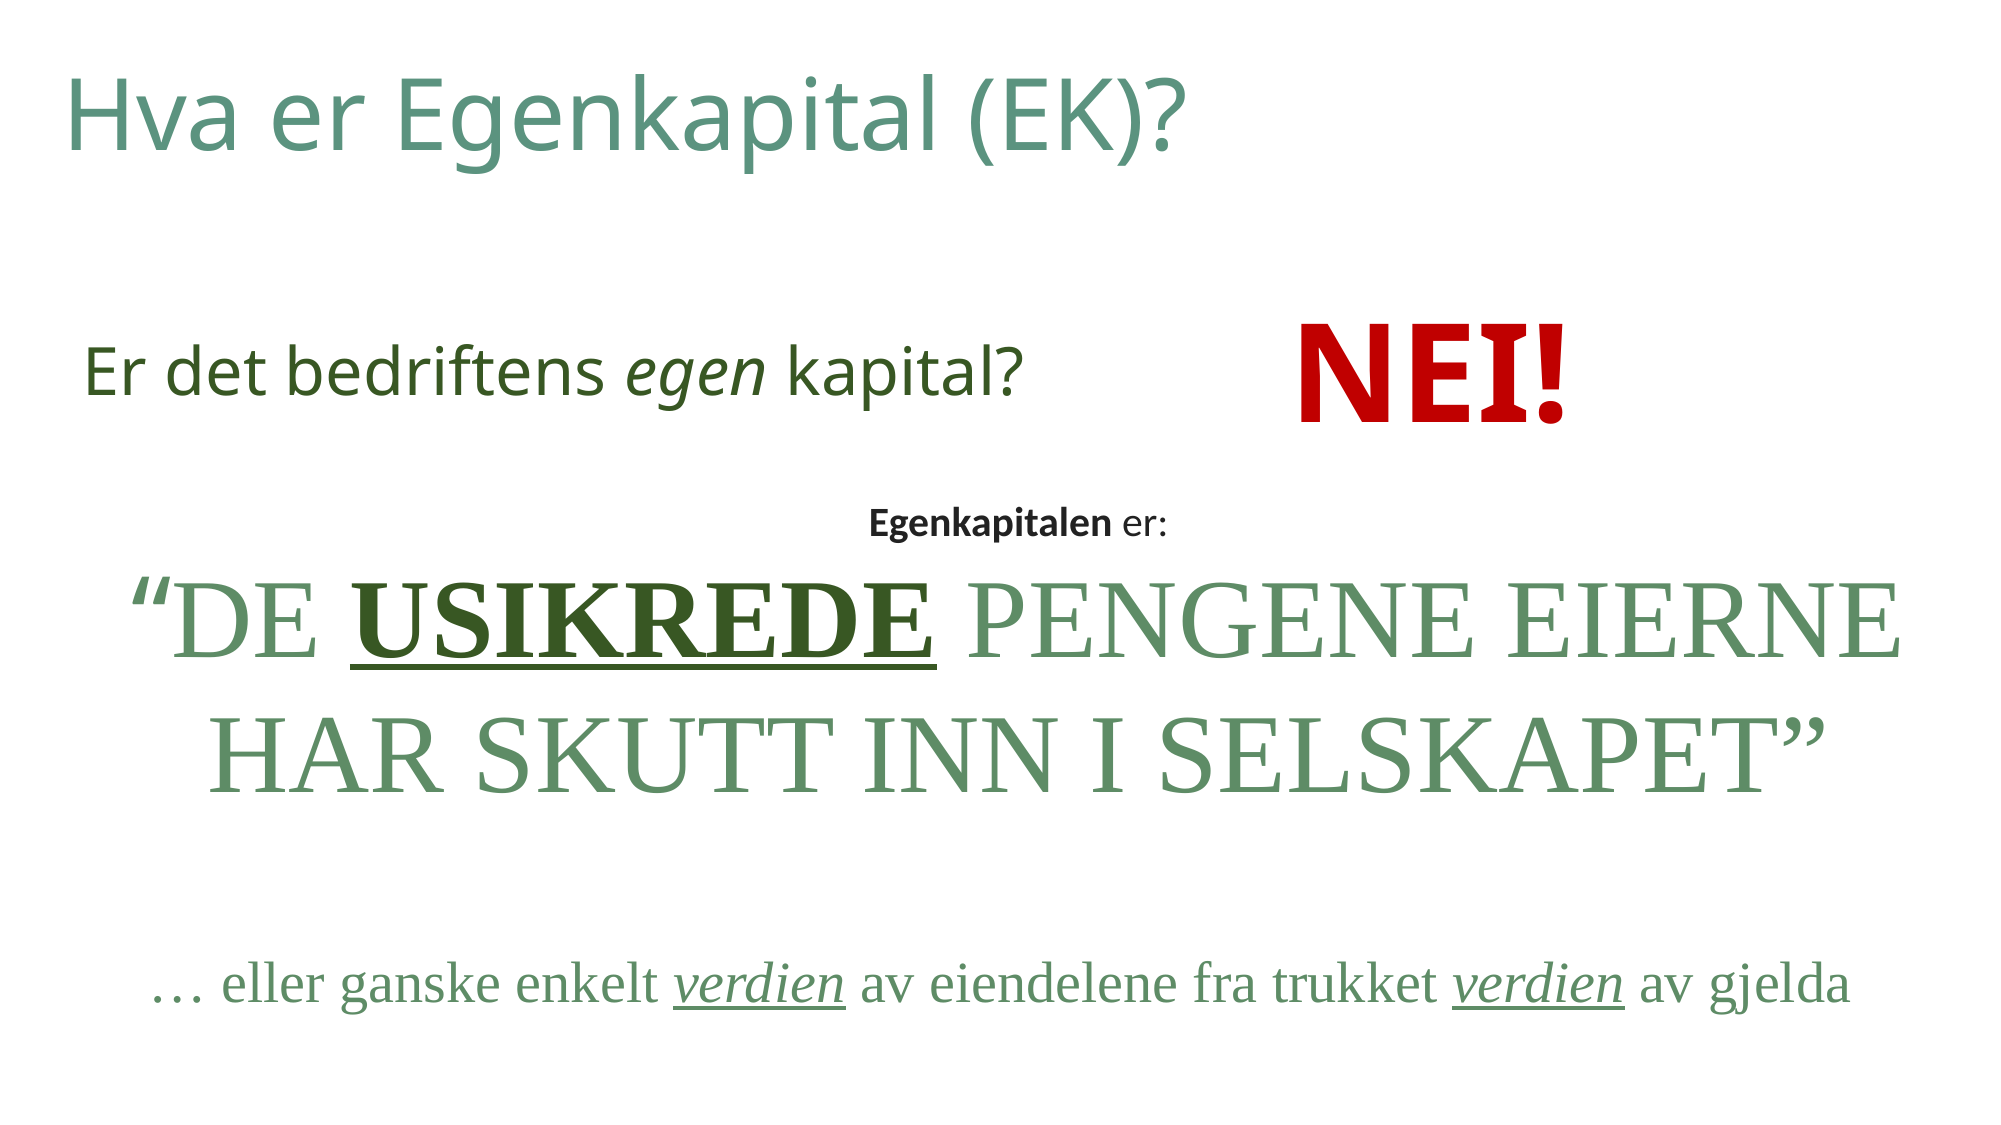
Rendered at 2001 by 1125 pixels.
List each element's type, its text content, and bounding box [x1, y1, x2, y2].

text_box Egenkapitalen er: “DE USIKREDE PENGENE EIERNE HAR SKUTT INN I SELSKAPET” [68, 487, 1970, 858]
text_box … eller ganske enkelt verdien av eiendelene fra trukket verdien av gjelda [0, 937, 2000, 1022]
text_box Er det bedriftens egen kapital? [68, 320, 1234, 416]
text_box NEI! [1234, 278, 1626, 458]
title Hva er Egenkapital (EK)? [47, 35, 1626, 202]
